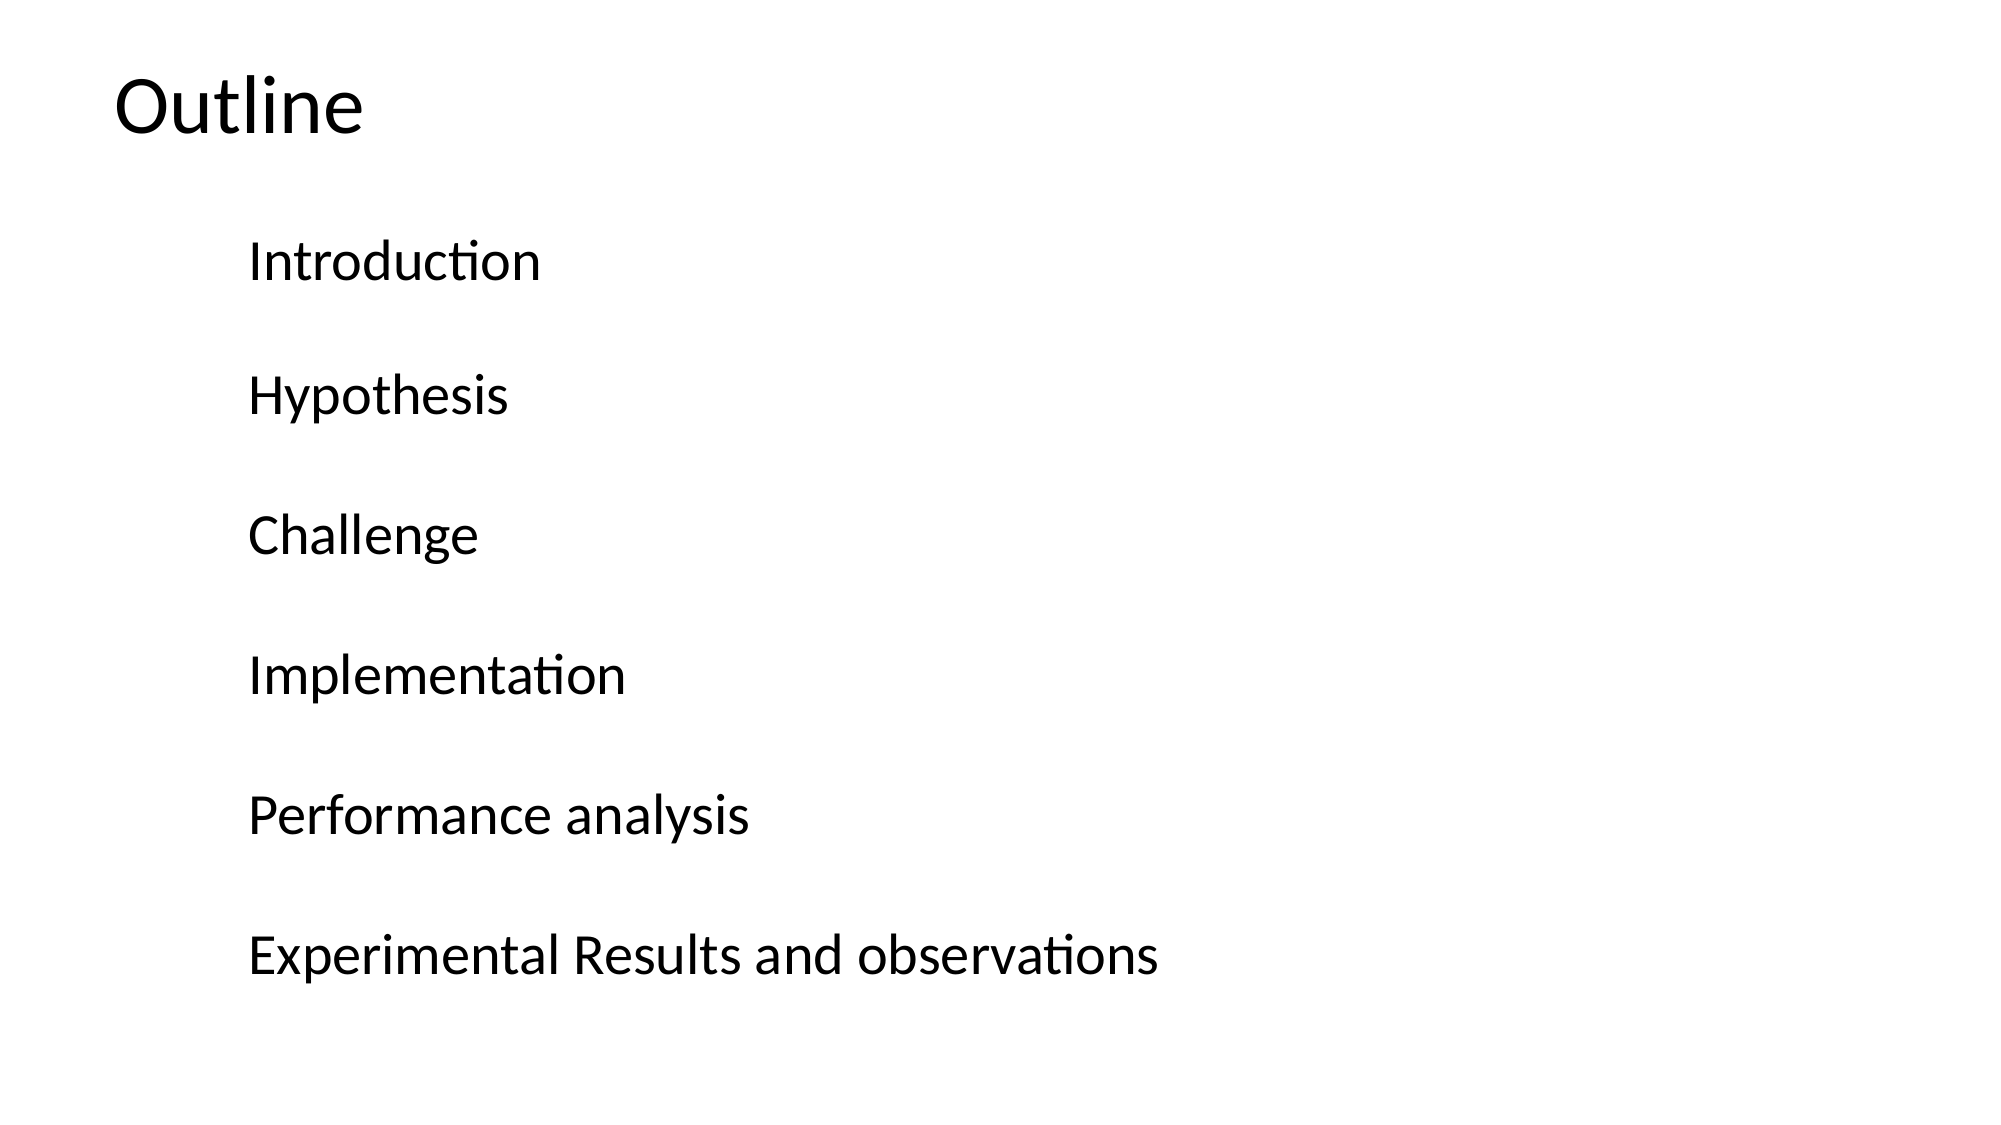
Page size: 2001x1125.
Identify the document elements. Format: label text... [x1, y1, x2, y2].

text_box Introduction Hypothesis Challenge Implementation Performance analysis Experimental Results and observations [233, 222, 1333, 1057]
title Outline [99, 12, 1900, 200]
